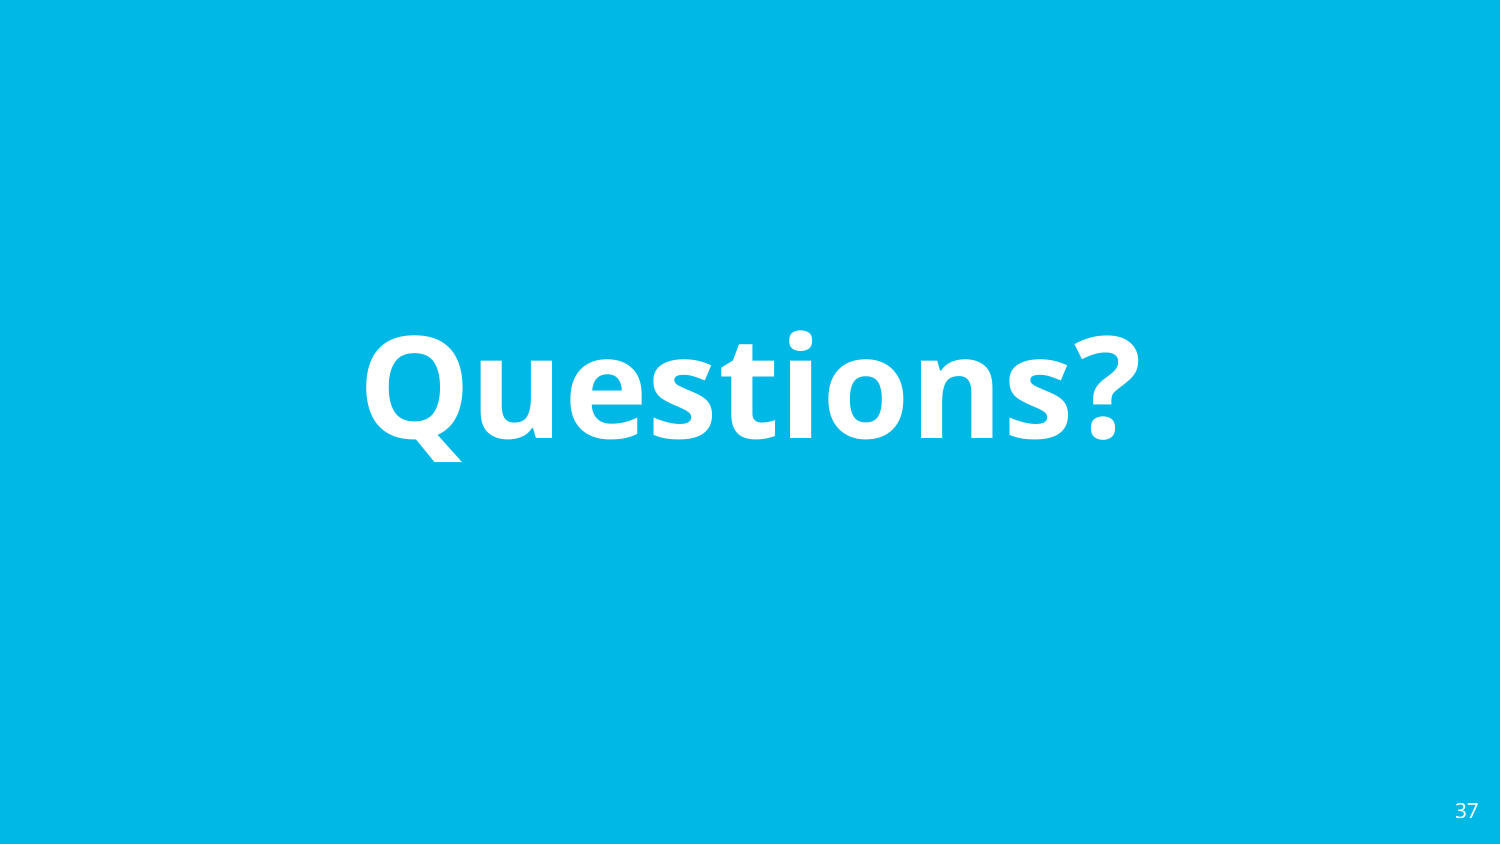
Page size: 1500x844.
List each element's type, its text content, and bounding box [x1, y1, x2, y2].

slide_number ‹#› [1403, 779, 1494, 844]
text_box Questions? [297, 281, 1203, 482]
